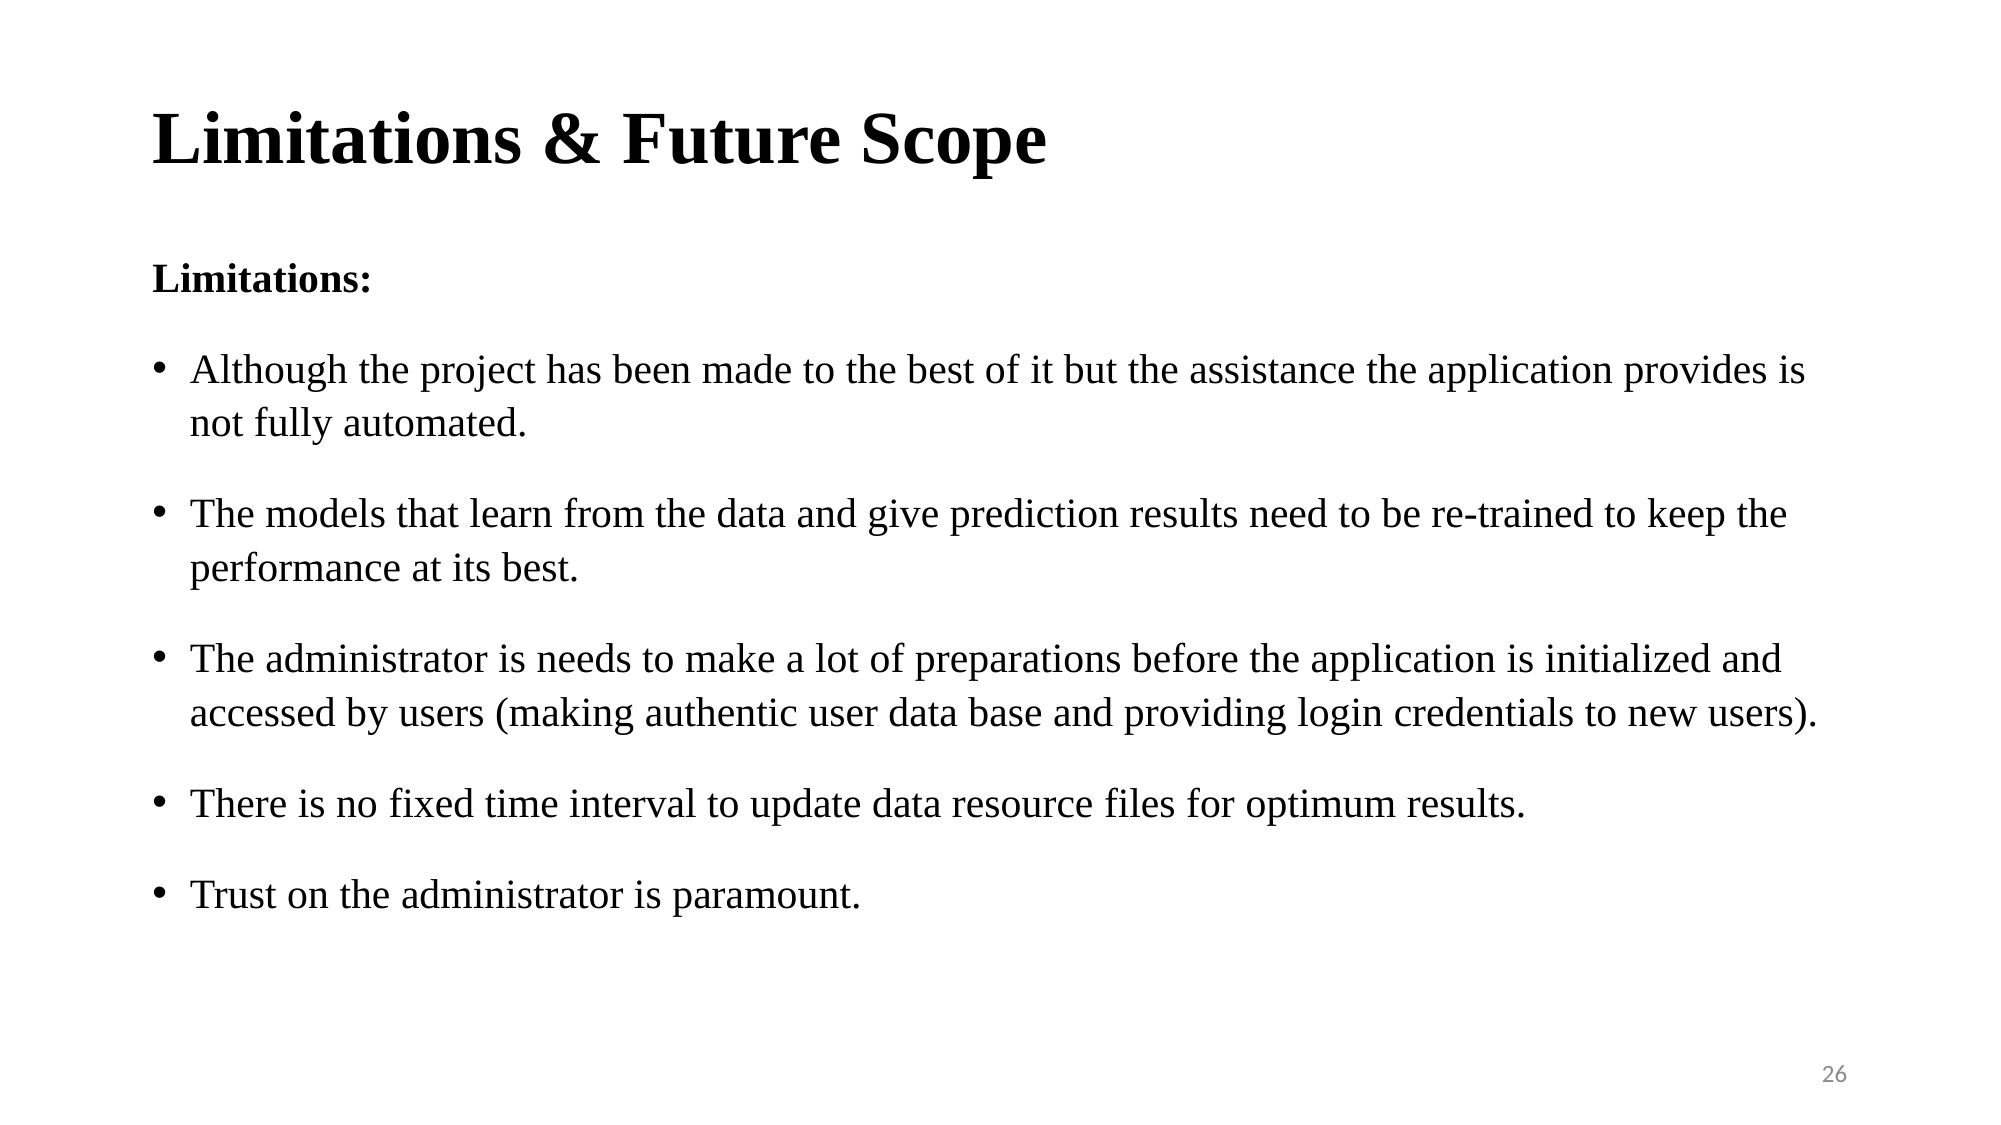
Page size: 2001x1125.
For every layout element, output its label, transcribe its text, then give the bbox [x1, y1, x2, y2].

text_box Limitations & Future Scope [137, 81, 1863, 187]
slide_number 26 [1412, 1042, 1863, 1103]
list Limitations: Although the project has been made to the best of it but the assistance the application provides is not fully automated. The models that learn from the data and give prediction results need to be re-trained to keep the performance at its best. The administrator is needs to make a lot of preparations before the application is initialized and accessed by users (making authentic user data base and providing login credentials to new users). There is no fixed time interval to update data resource files for optimum results. Trust on the administrator is paramount. [137, 239, 1863, 953]
